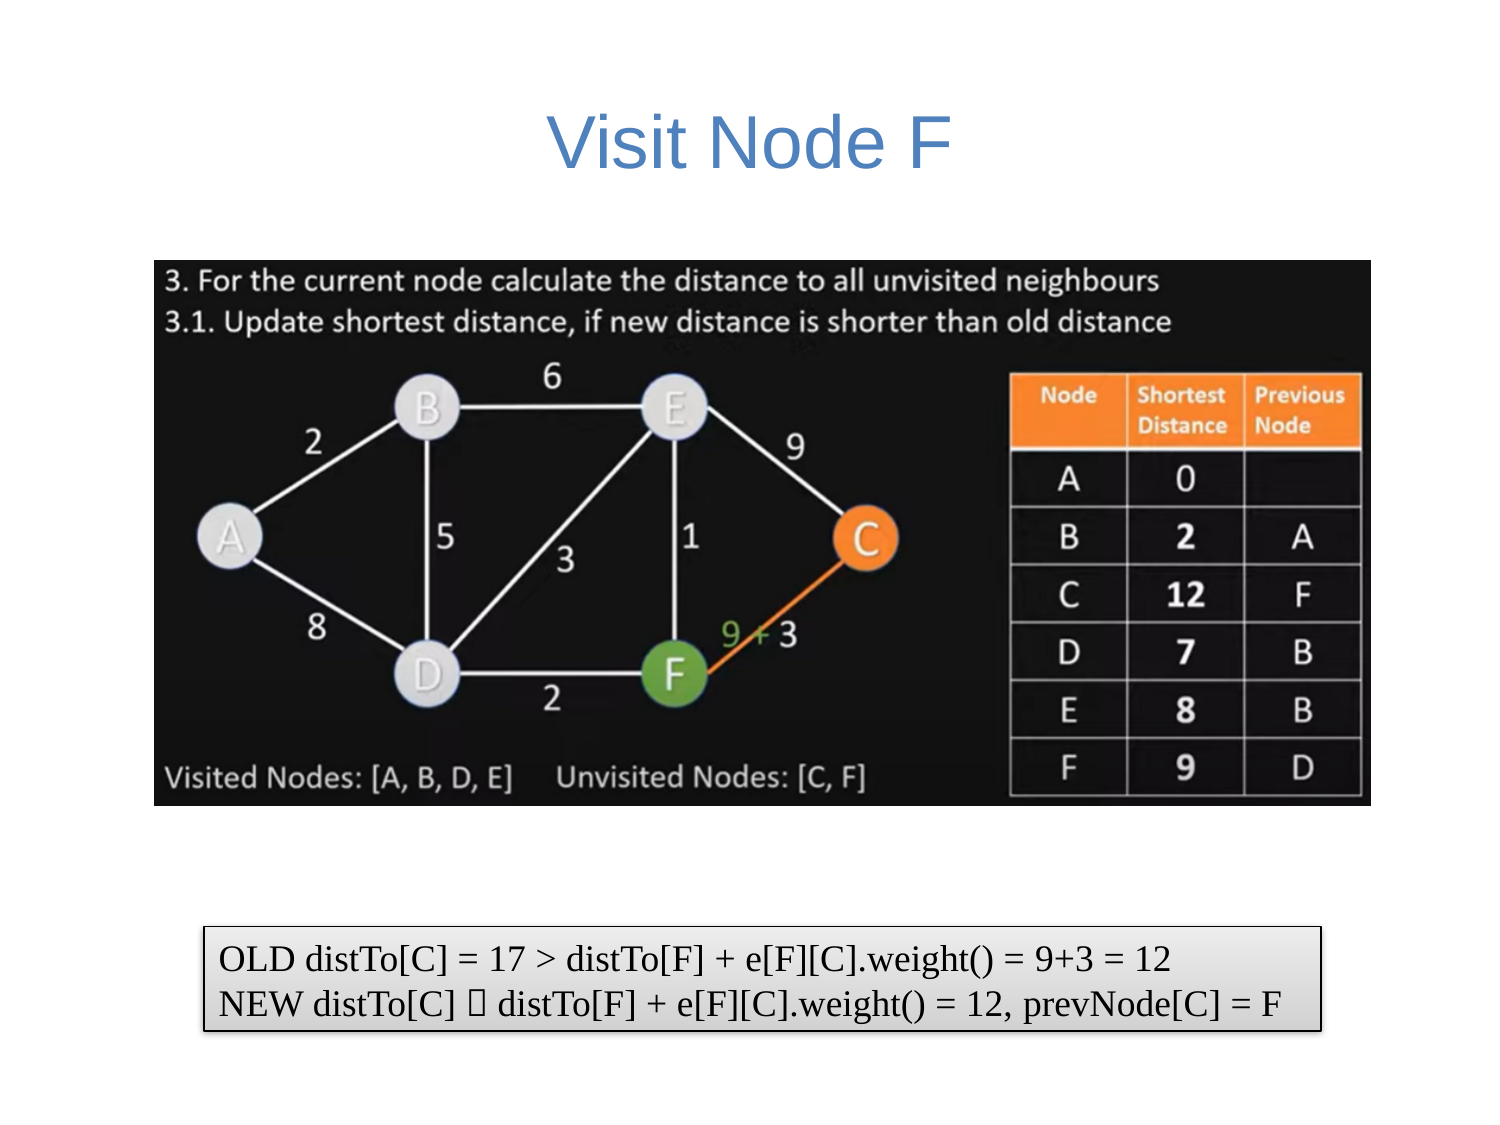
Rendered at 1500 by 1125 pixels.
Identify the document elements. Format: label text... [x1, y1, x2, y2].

title Visit Node F [75, 45, 1425, 233]
text_box OLD distTo[C] = 17 > distTo[F] + e[F][C].weight() = 9+3 = 12 NEW distTo[C]  distTo[F] + e[F][C].weight() = 12, prevNode[C] = F [203, 926, 1322, 1032]
picture [154, 260, 1371, 806]
